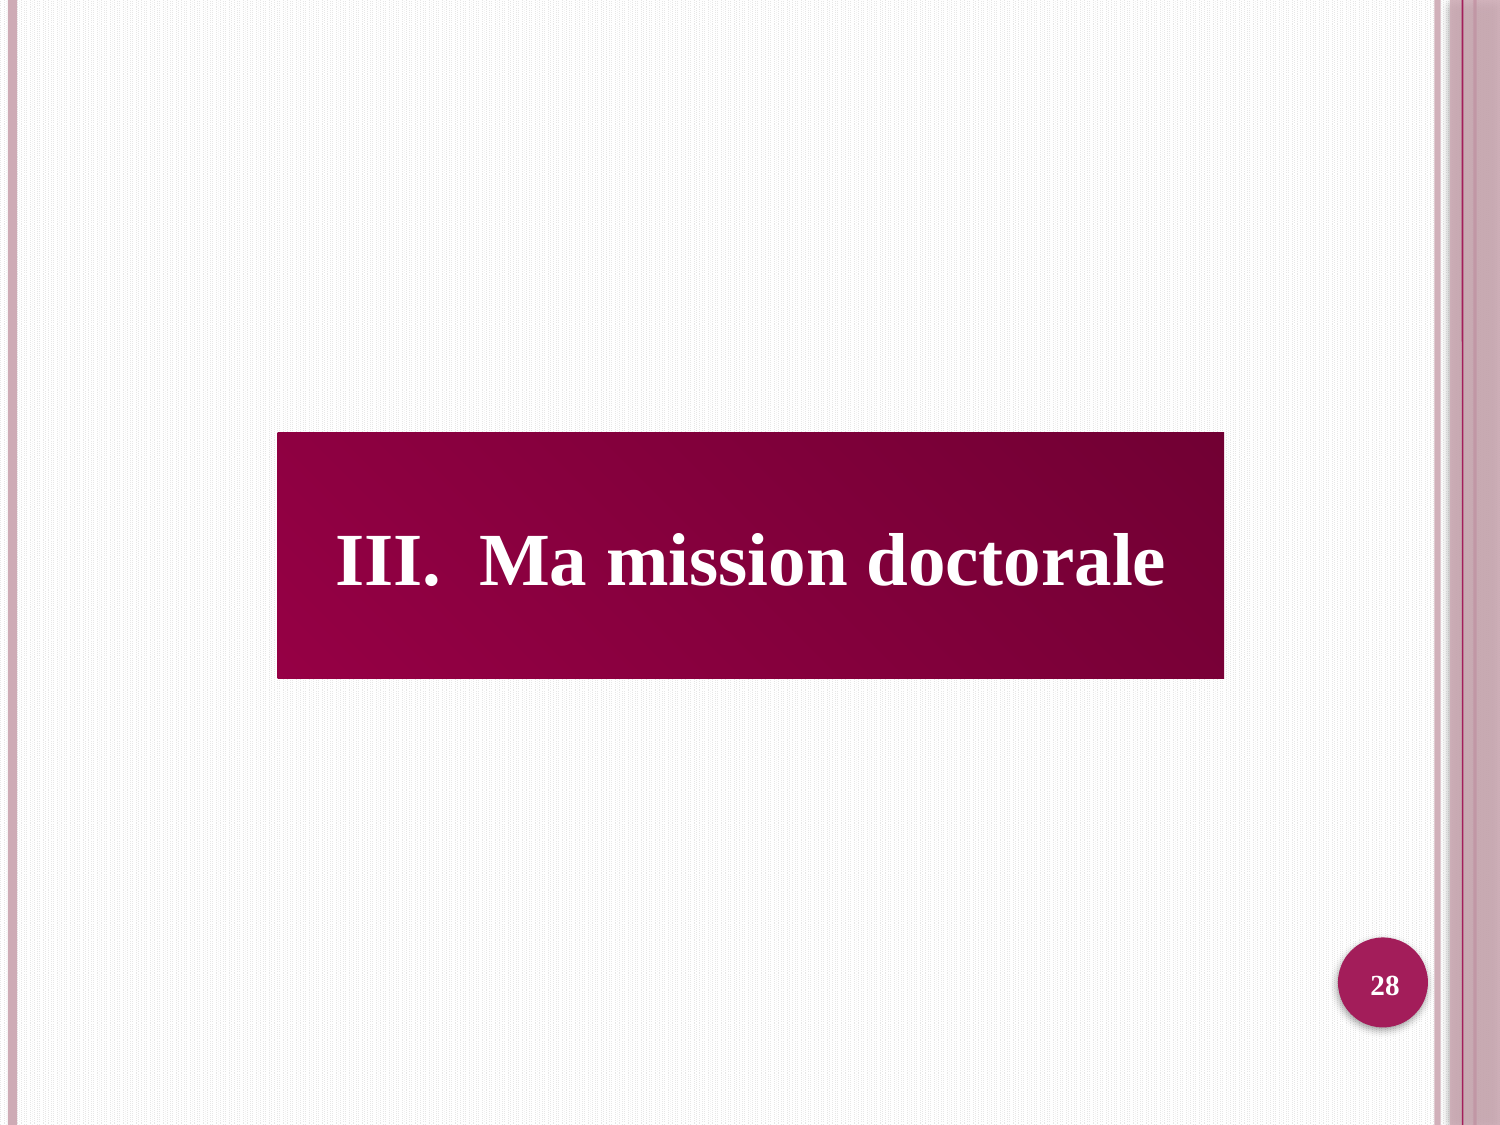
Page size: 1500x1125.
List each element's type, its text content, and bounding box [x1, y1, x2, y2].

list III. Ma mission doctorale [277, 432, 1225, 679]
slide_number 28 [1335, 940, 1436, 1026]
